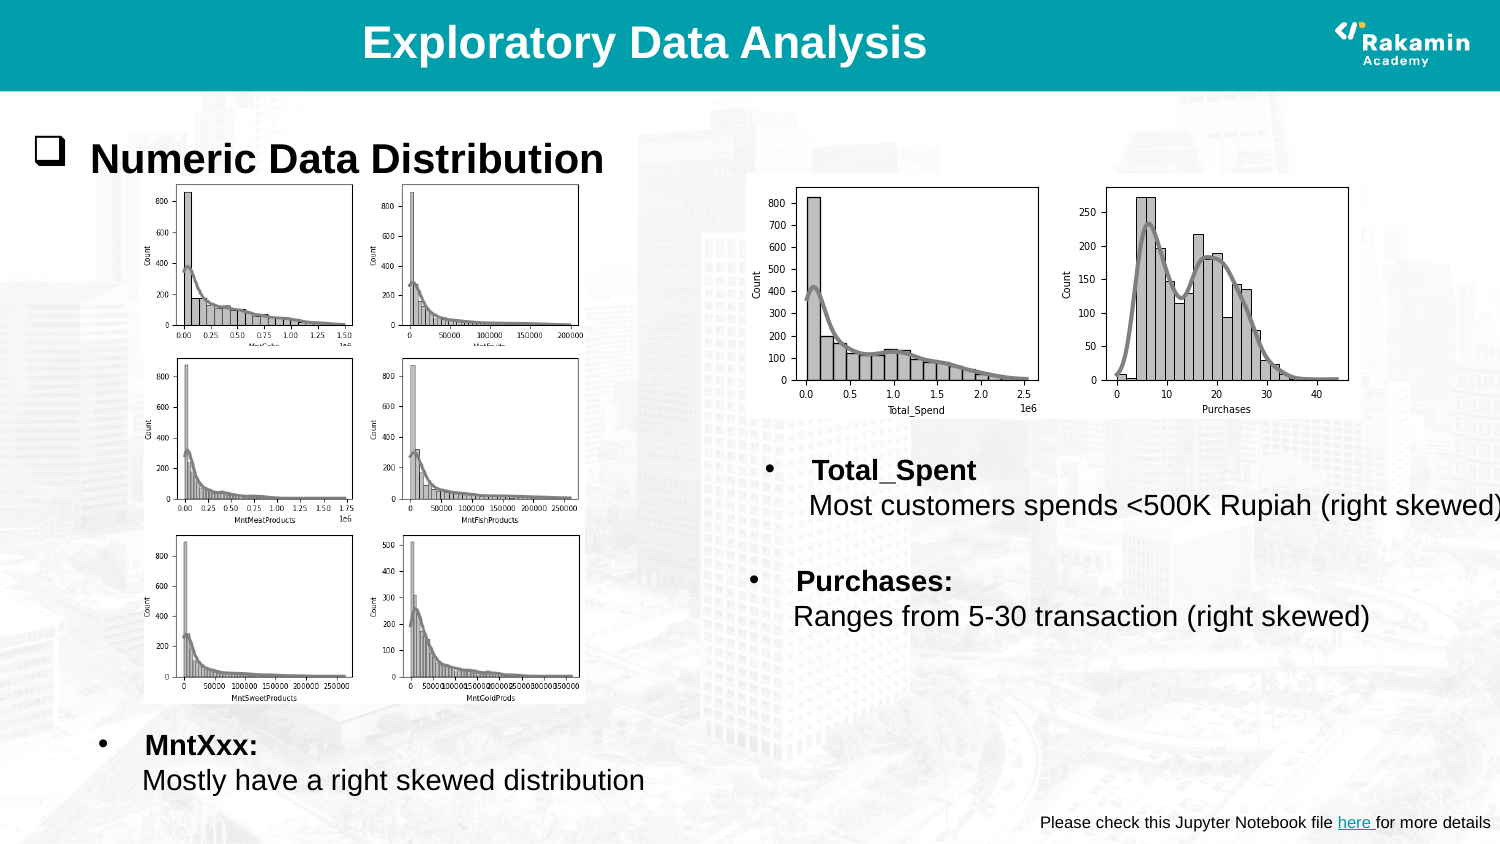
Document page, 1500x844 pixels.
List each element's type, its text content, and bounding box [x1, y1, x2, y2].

text_box Purchases: Ranges from 5-30 transaction (right skewed) [734, 554, 1387, 640]
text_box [138, 174, 586, 704]
text_box MntXxx: Mostly have a right skewed distribution [83, 718, 661, 804]
text_box Please check this Jupyter Notebook file here for more details [770, 801, 1500, 842]
list Numeric Data Distribution [0, 91, 1024, 168]
title Exploratory Data Analysis [0, 0, 1291, 92]
picture [0, 0, 1500, 844]
text_box Total_Spent Most customers spends <500K Rupiah (right skewed) [750, 443, 1500, 529]
